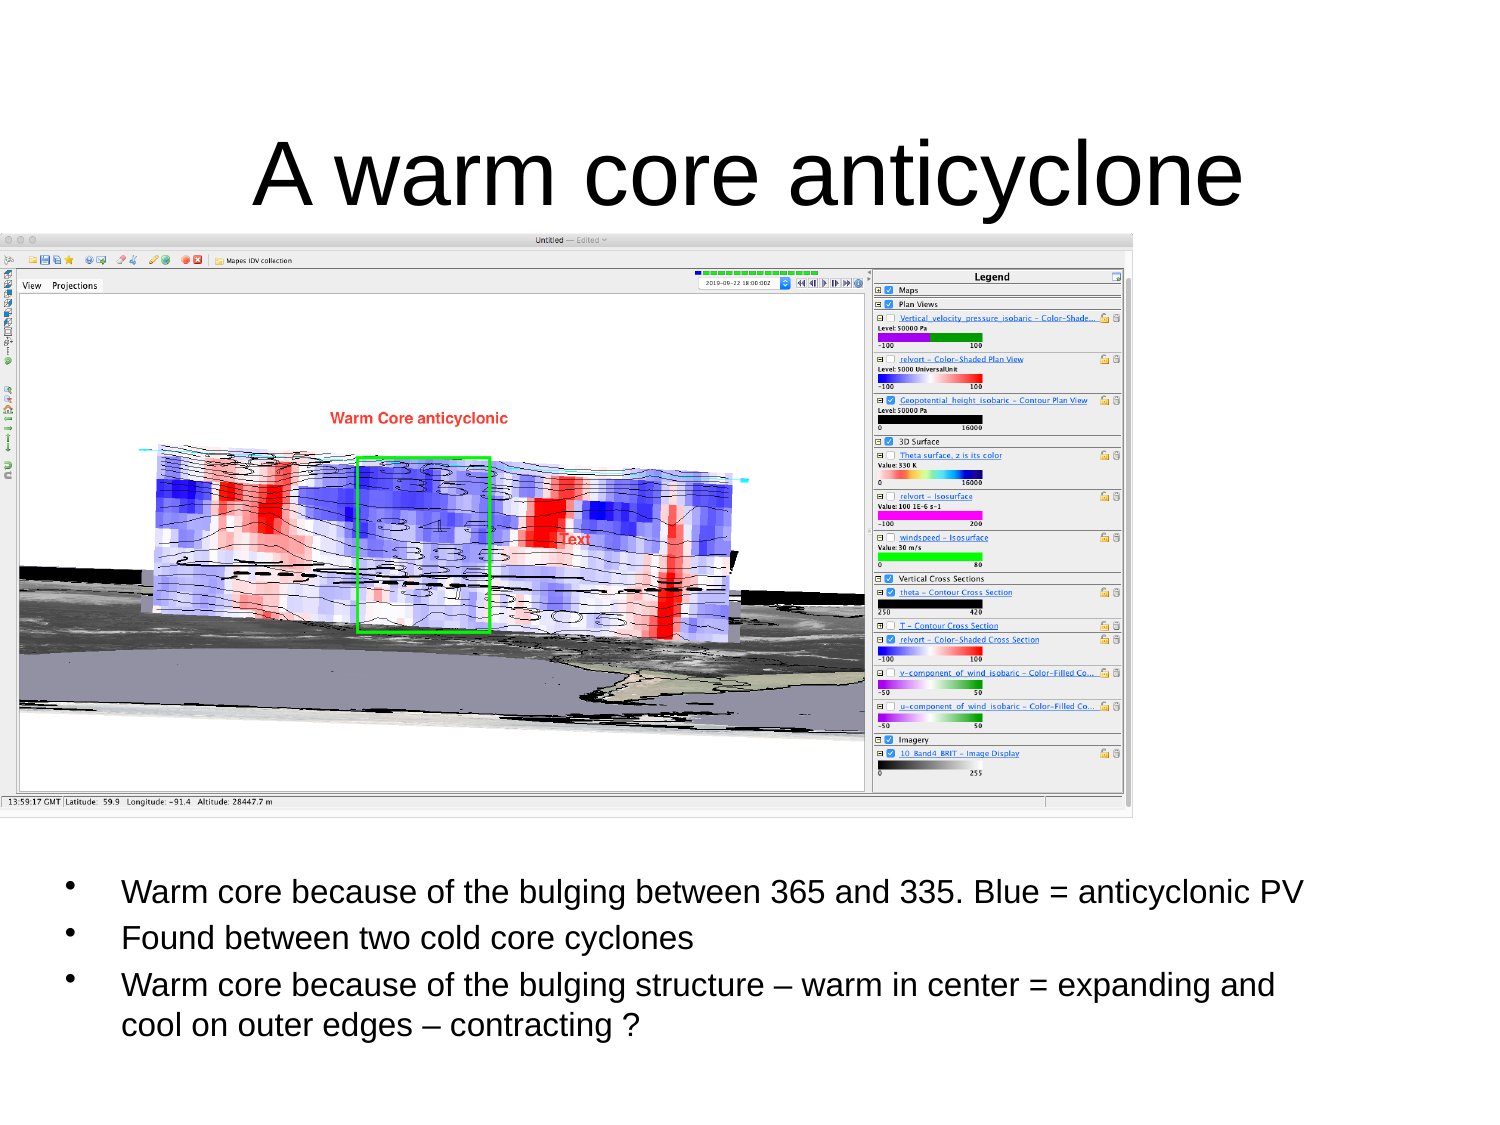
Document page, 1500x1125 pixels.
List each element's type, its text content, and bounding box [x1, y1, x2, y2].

list Warm core because of the bulging between 365 and 335. Blue = anticyclonic PV Found between two cold core cyclones Warm core because of the bulging structure – warm in center = expanding and cool on outer edges – contracting ? [49, 861, 1363, 1125]
picture [0, 233, 1133, 819]
title A warm core anticyclone [111, 74, 1388, 263]
